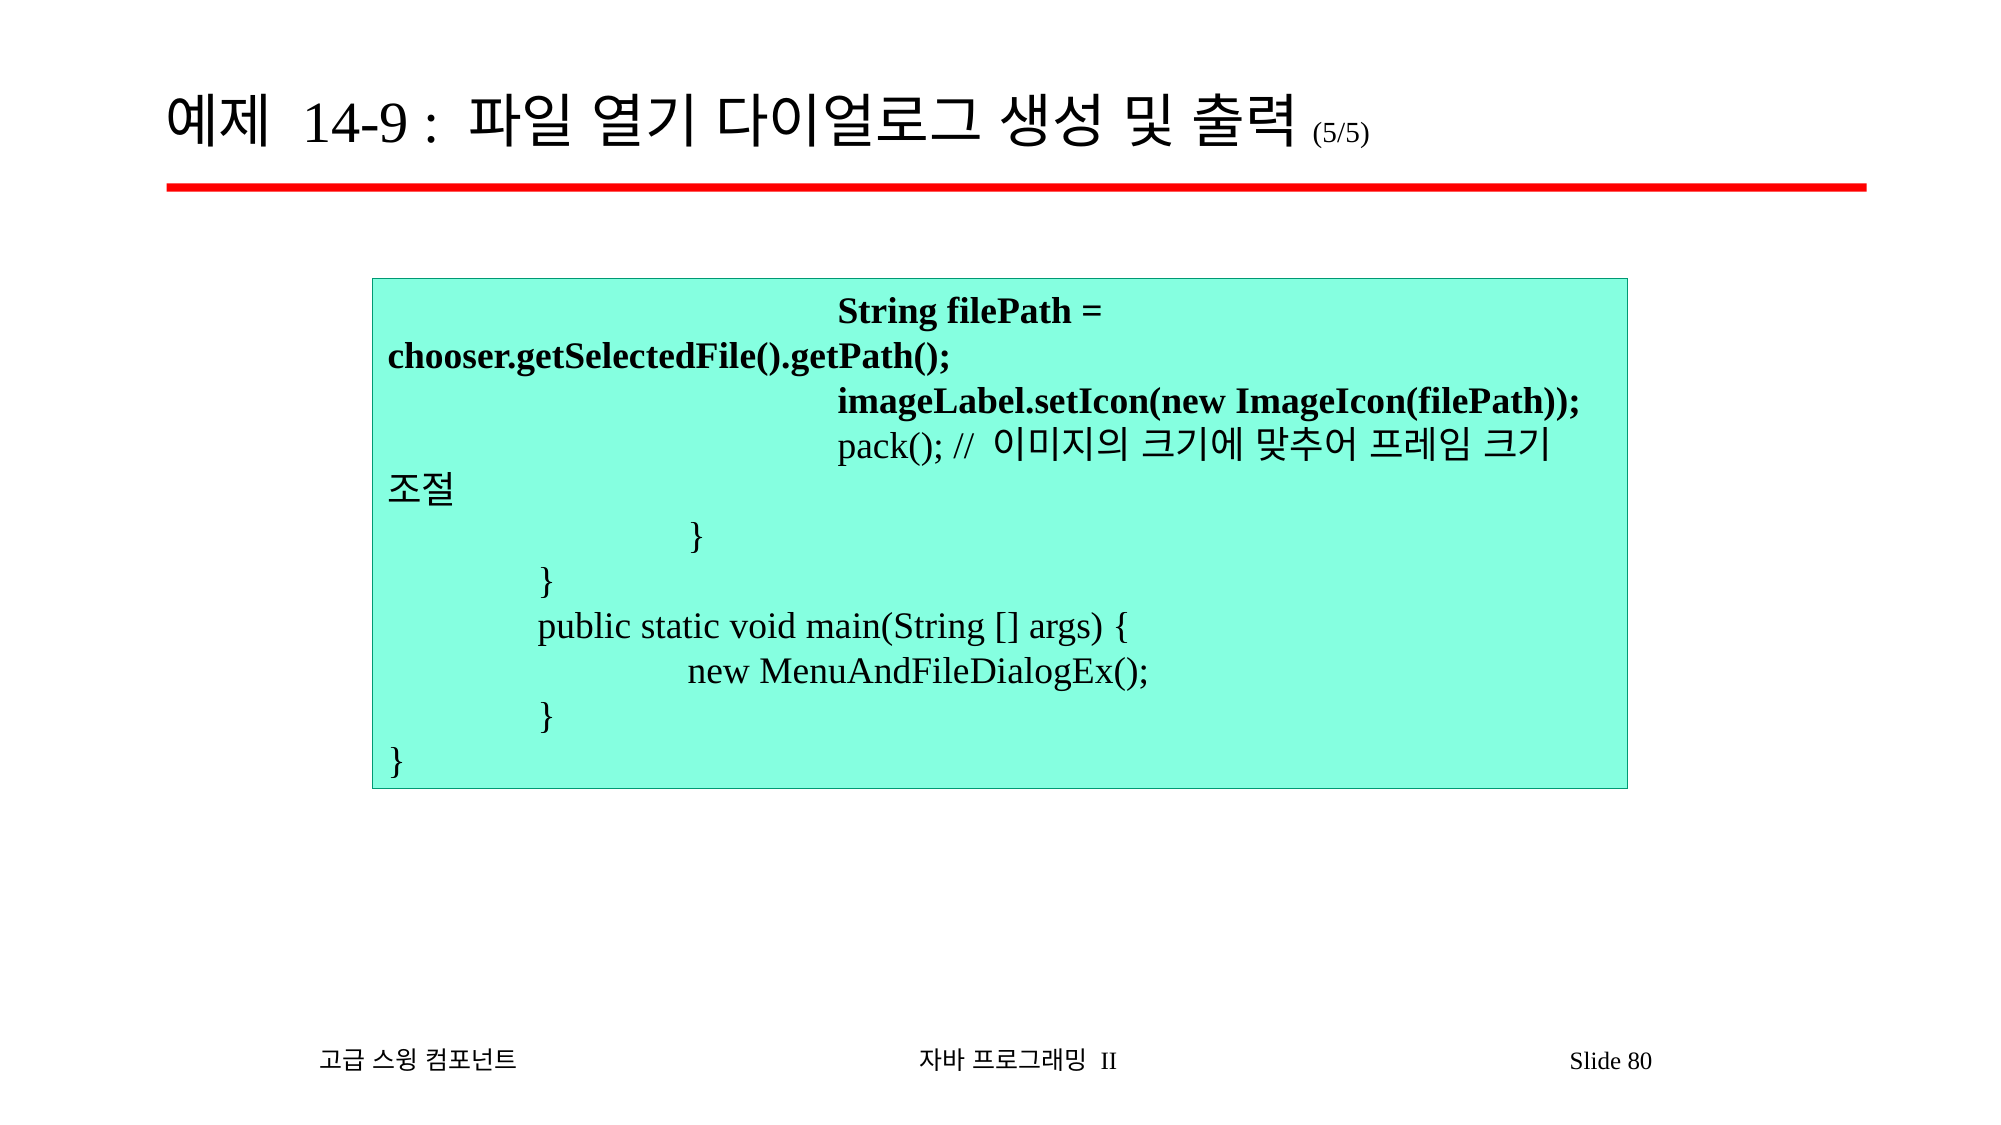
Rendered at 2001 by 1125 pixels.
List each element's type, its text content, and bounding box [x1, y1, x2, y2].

title 예제 14-9 : 파일 열기 다이얼로그 생성 및 출력(5/5) [150, 50, 1850, 188]
text_box String filePath = chooser.getSelectedFile().getPath(); imageLabel.setIcon(new ImageIcon(filePath)); pack(); // 이미지의 크기에 맞추어 프레임 크기 조절 } } public static void main(String [] args) { new MenuAndFileDialogEx(); } } [372, 278, 1628, 789]
